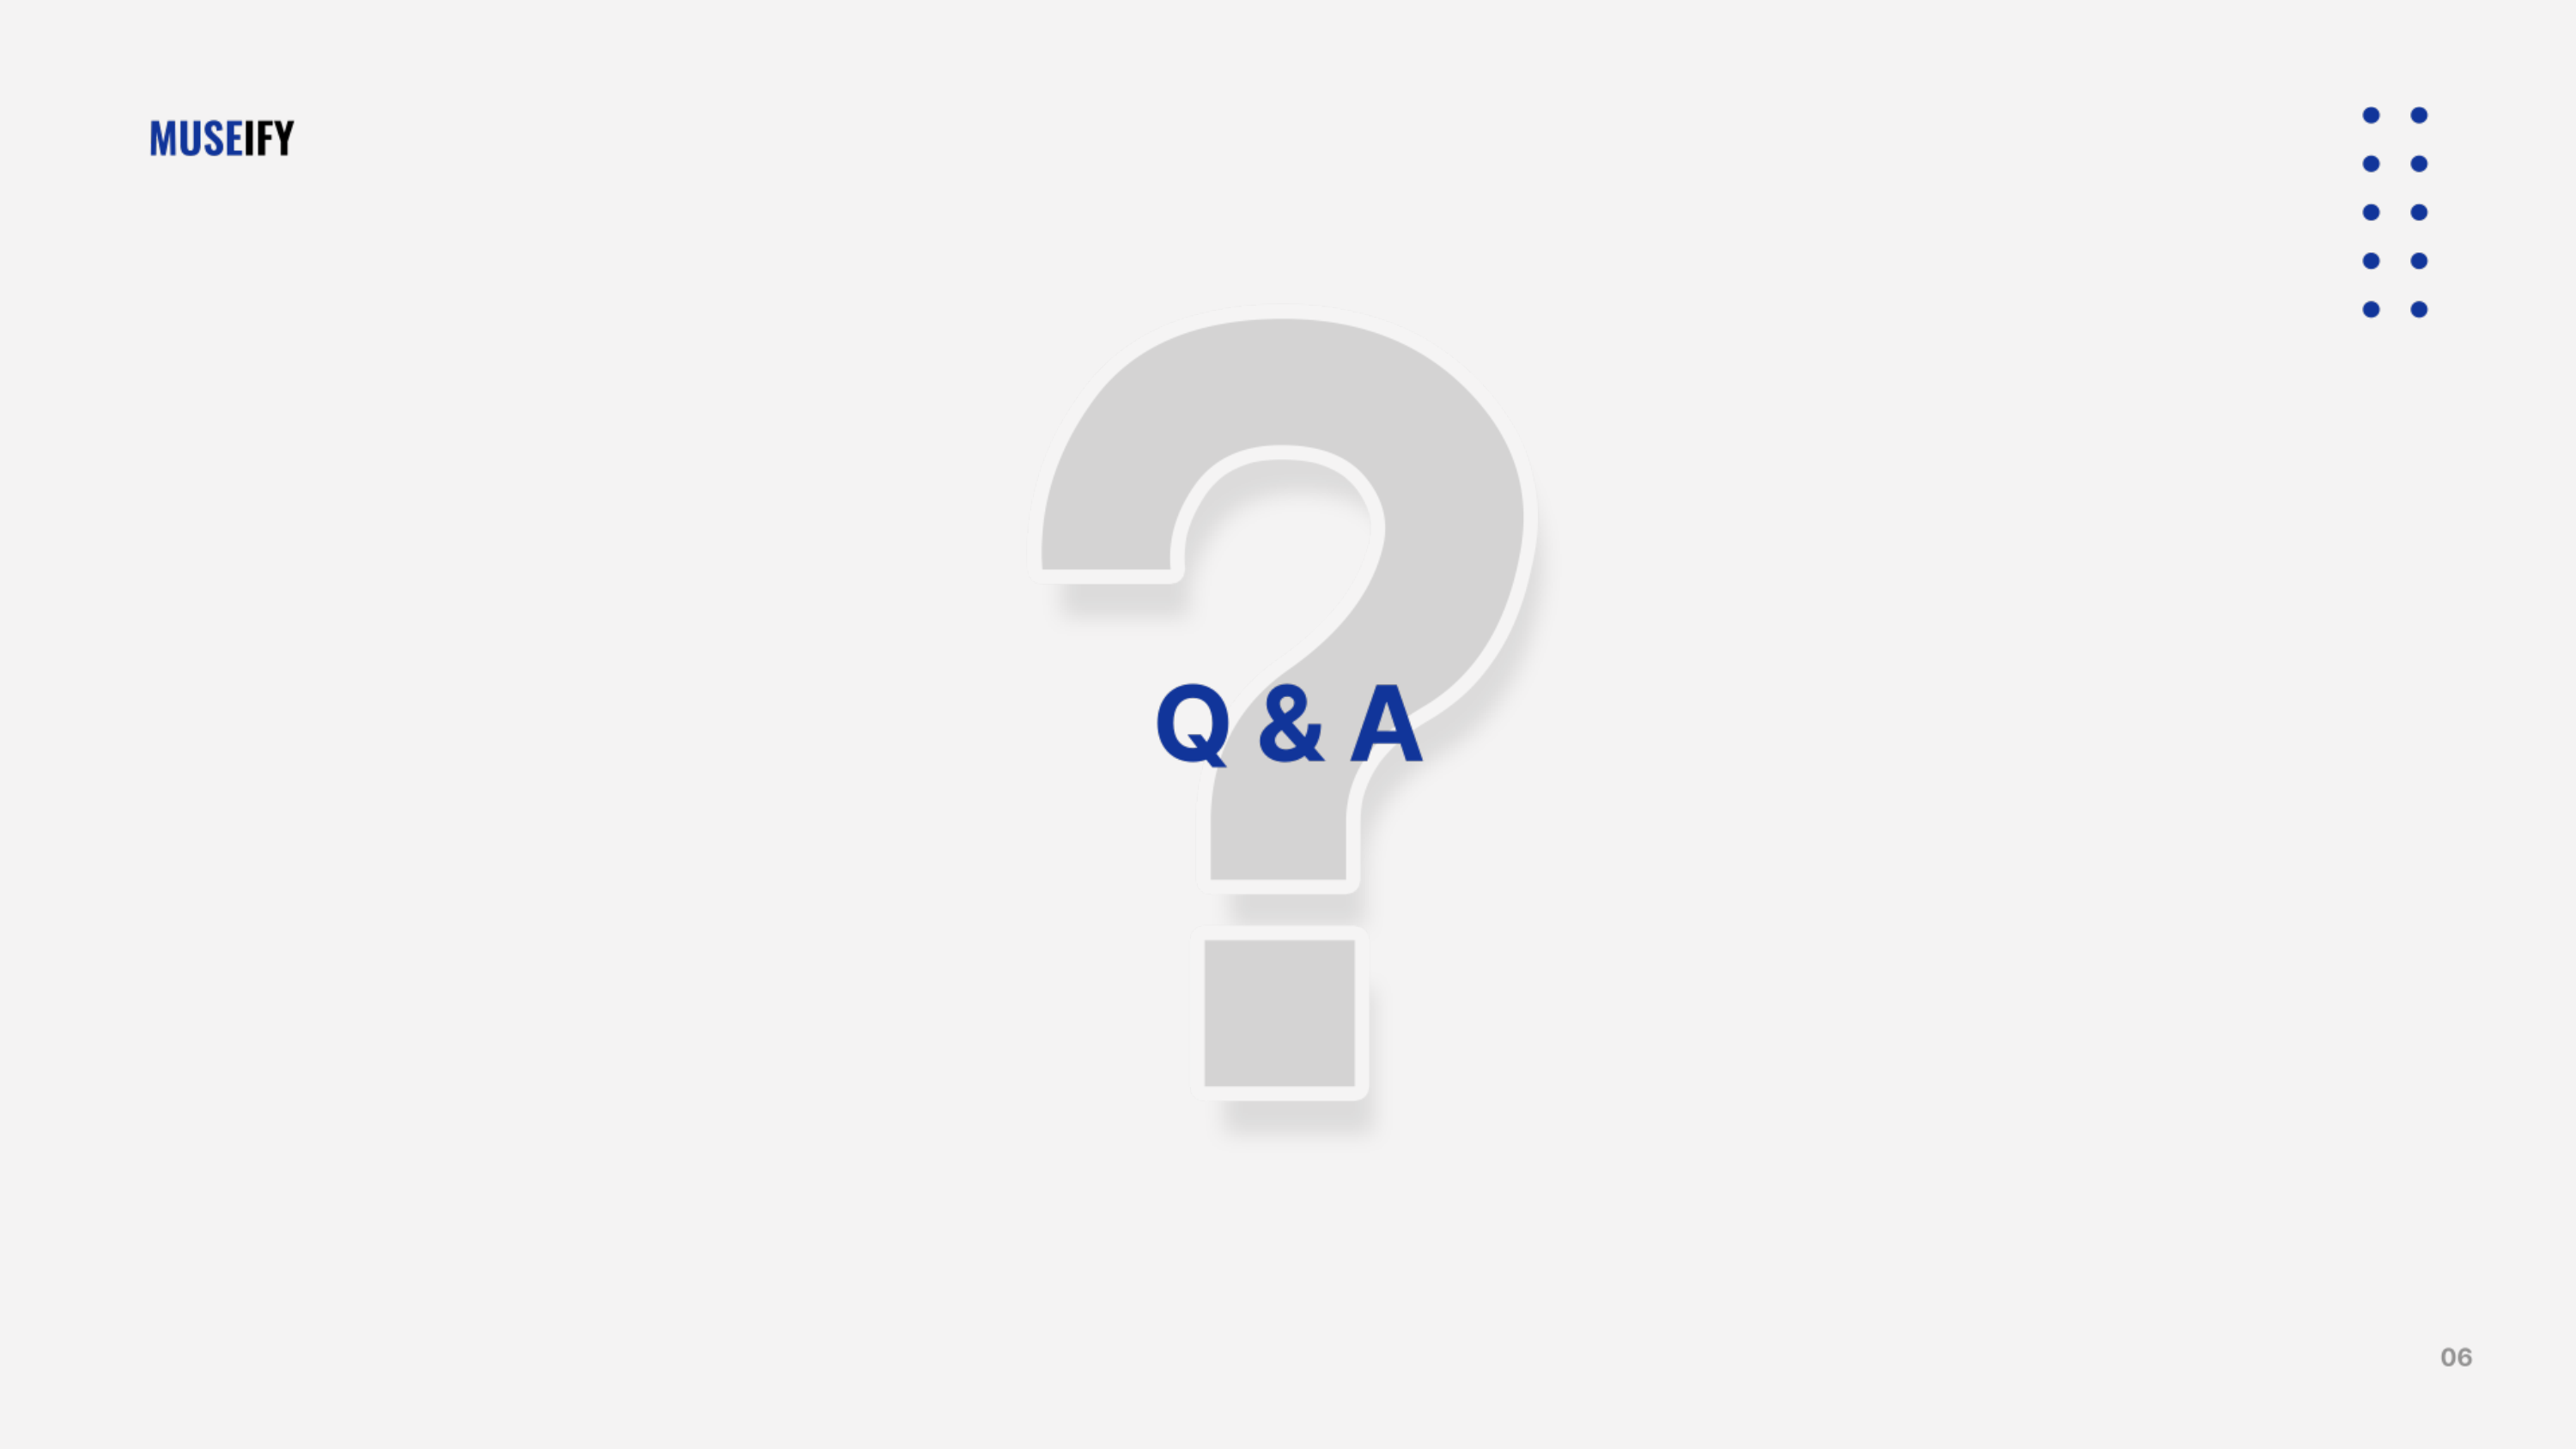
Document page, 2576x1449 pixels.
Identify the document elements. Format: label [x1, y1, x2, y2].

picture [133, 82, 338, 209]
picture [2360, 106, 2430, 321]
picture [2382, 1325, 2523, 1399]
picture [0, 289, 2115, 1160]
